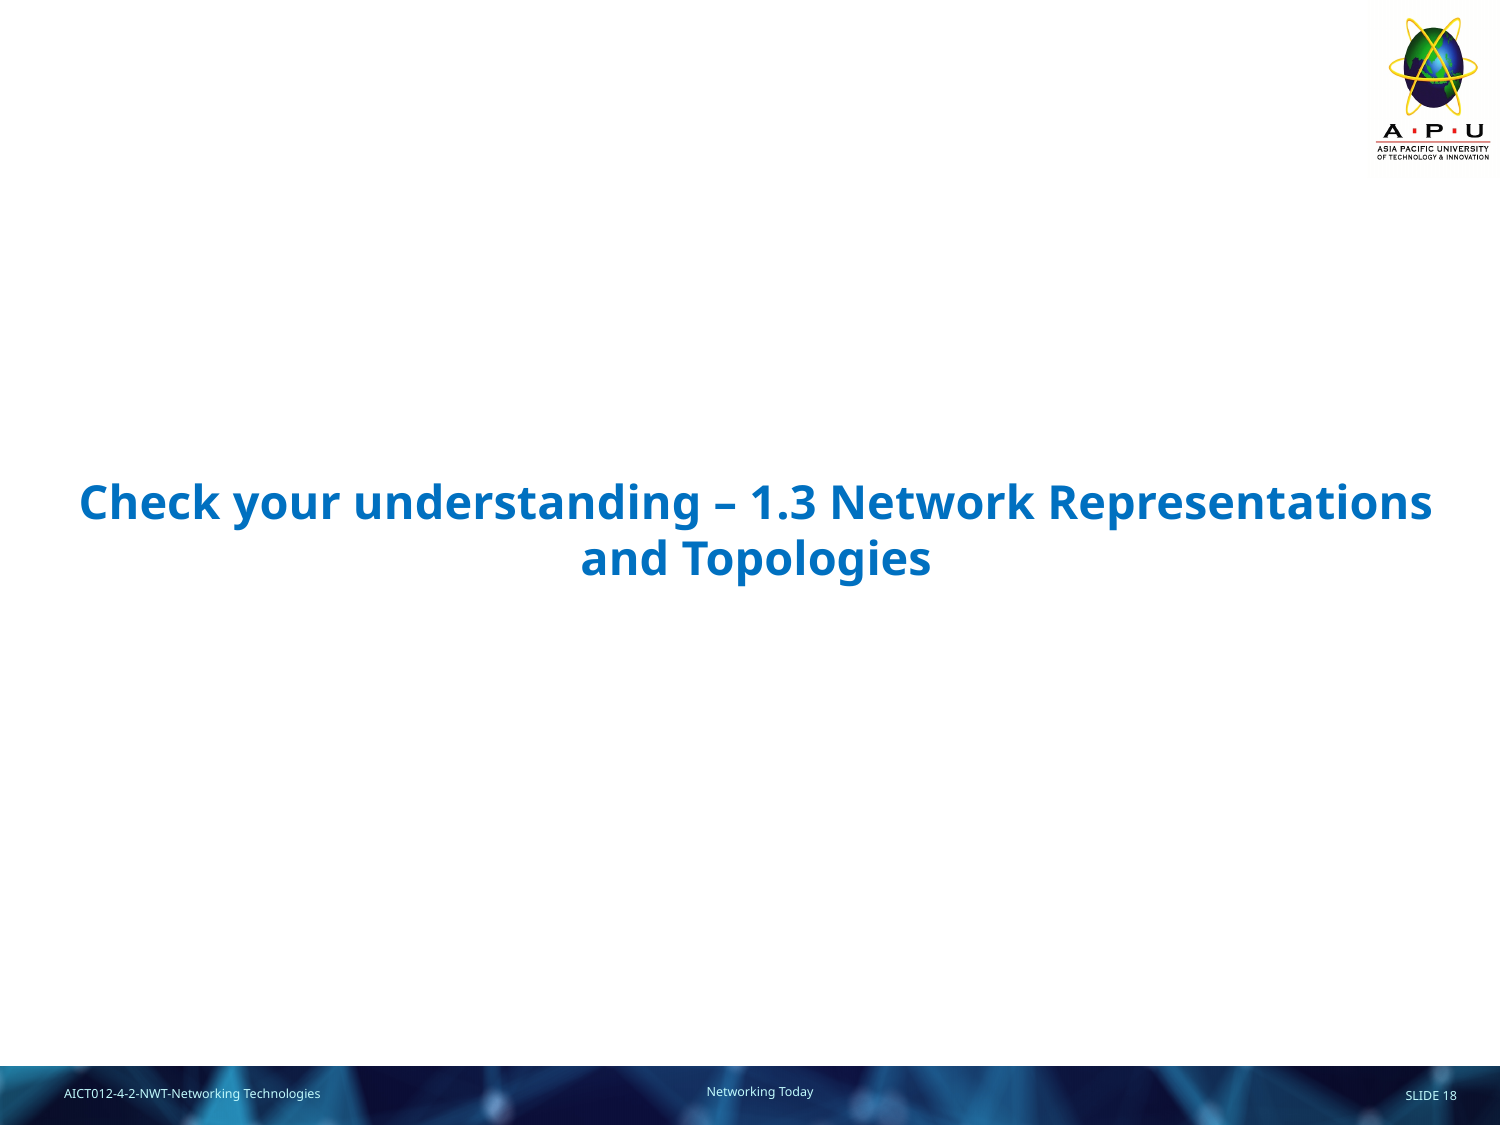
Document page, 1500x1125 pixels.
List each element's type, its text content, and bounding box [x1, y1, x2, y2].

picture [0, 1066, 1500, 1125]
picture [1367, 0, 1500, 178]
title Check your understanding – 1.3 Network Representations and Topologies [36, 459, 1476, 598]
